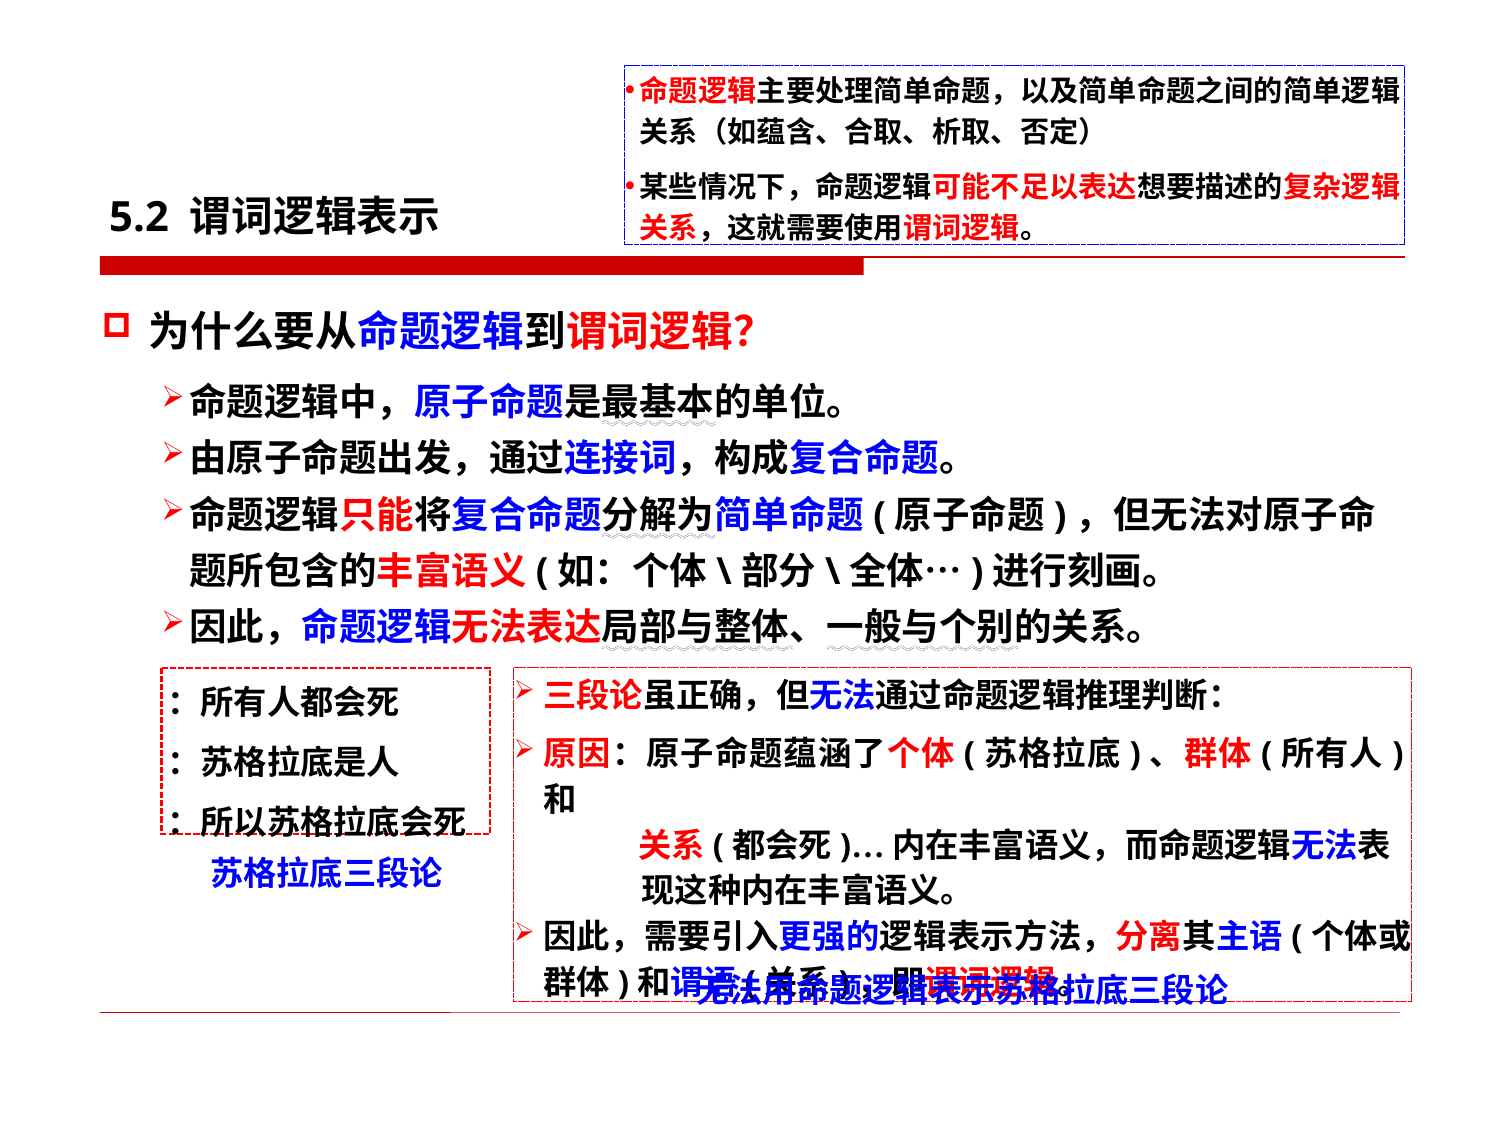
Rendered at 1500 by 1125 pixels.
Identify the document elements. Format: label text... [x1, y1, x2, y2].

text_box 命题逻辑主要处理简单命题，以及简单命题之间的简单逻辑关系（如蕴含、合取、析取、否定） 某些情况下，命题逻辑可能不足以表达想要描述的复杂逻辑关系，这就需要使用谓词逻辑。 [624, 65, 1405, 245]
text_box 为什么要从命题逻辑到谓词逻辑？ 命题逻辑中，原子命题是最基本的单位。 由原子命题出发，通过连接词，构成复合命题。 命题逻辑只能将复合命题分解为简单命题(原子命题)，但无法对原子命题所包含的丰富语义(如：个体\部分\全体…)进行刻画。 因此，命题逻辑无法表达局部与整体、一般与个别的关系。 [101, 298, 1412, 649]
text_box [161, 667, 1412, 1010]
text_box 5.2 谓词逻辑表示 [109, 190, 464, 241]
